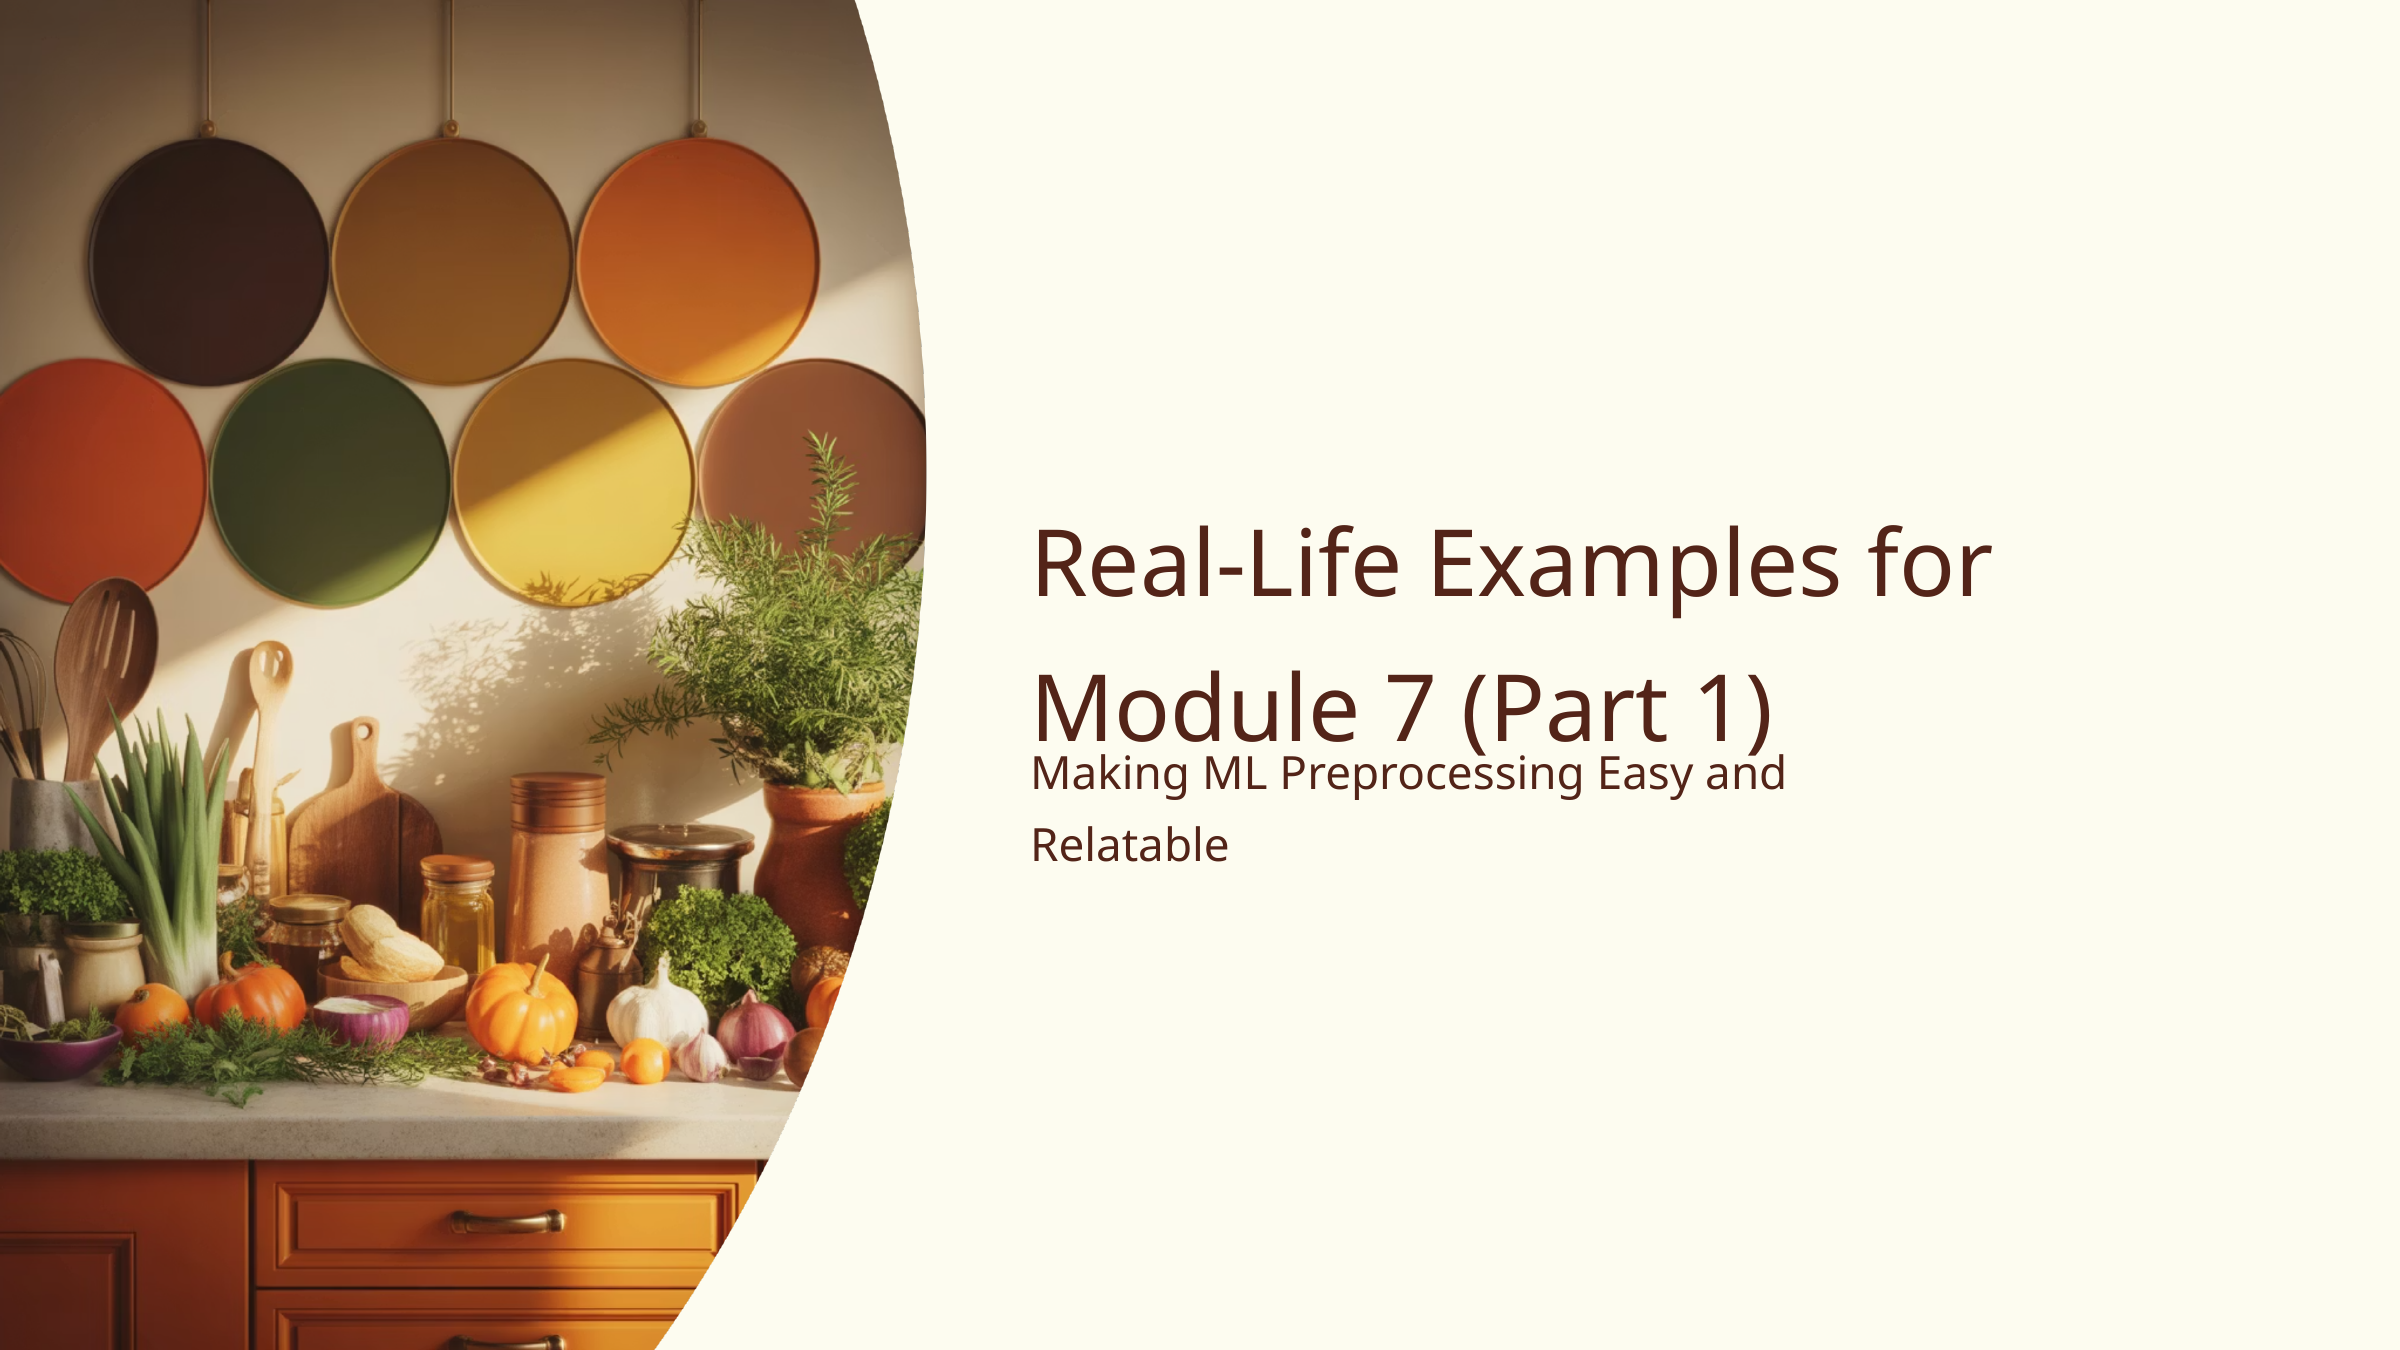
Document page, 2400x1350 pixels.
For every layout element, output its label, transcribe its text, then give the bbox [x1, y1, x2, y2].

text_box Real-Life Examples for Module 7 (Part 1) [1030, 470, 2270, 715]
text_box Making ML Preprocessing Easy and Relatable [1030, 727, 1980, 788]
picture [0, 0, 946, 1350]
text_box [1030, 836, 2270, 880]
